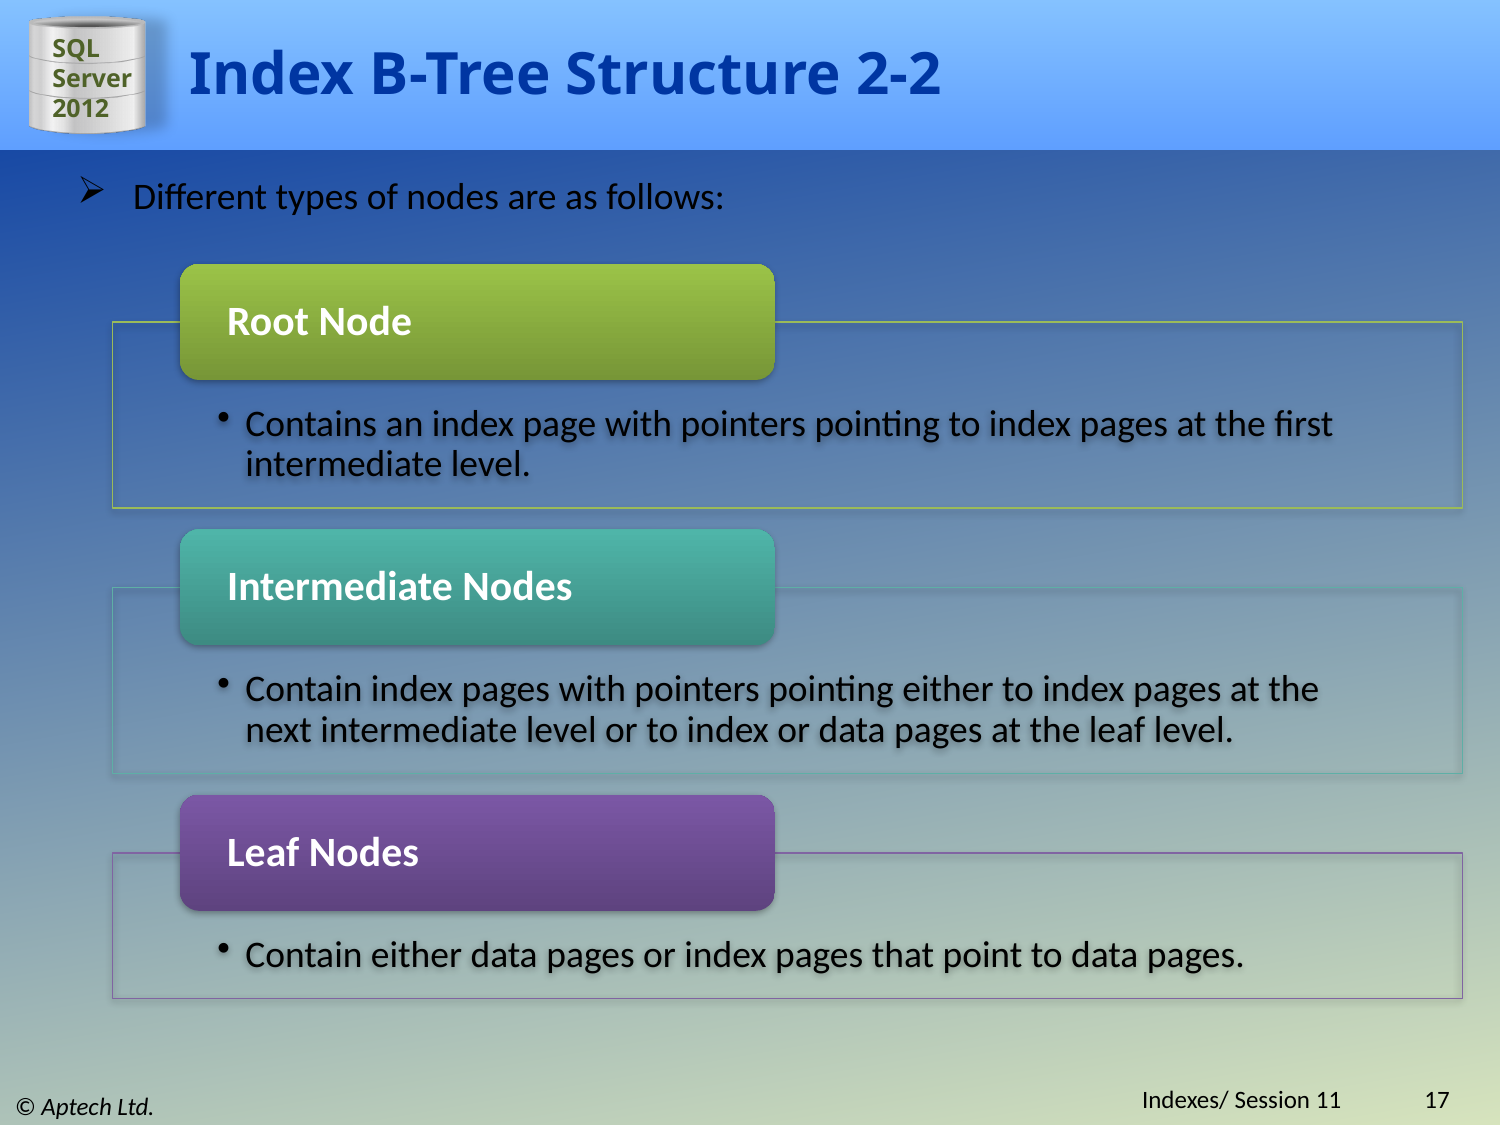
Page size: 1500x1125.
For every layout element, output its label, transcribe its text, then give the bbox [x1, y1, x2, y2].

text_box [112, 262, 1463, 1001]
slide_number 17 [1363, 1084, 1465, 1113]
text_box Different types of nodes are as follows: [62, 164, 1375, 225]
footer Indexes/ Session 11 [375, 1084, 1363, 1113]
picture [24, 0, 150, 150]
title Index B-Tree Structure 2-2 [174, 37, 1426, 106]
